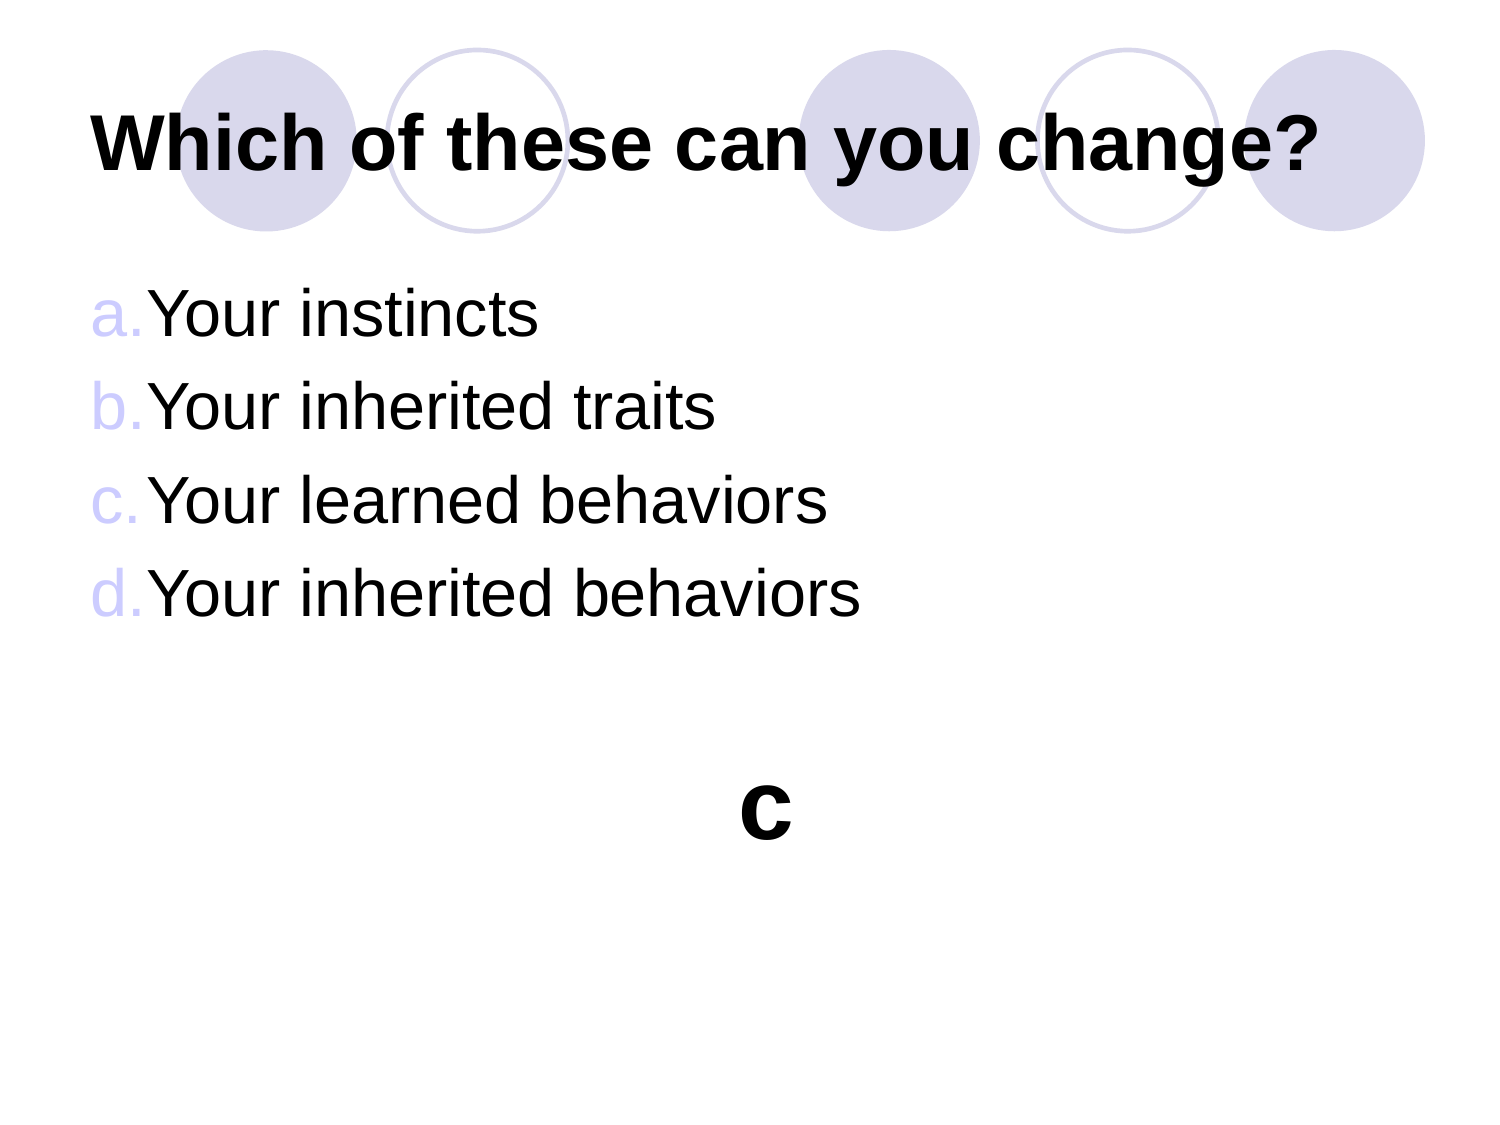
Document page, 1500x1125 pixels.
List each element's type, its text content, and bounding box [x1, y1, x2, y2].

title Which of these can you change? [75, 45, 1425, 233]
list Your instincts Your inherited traits Your learned behaviors Your inherited behaviors c [75, 262, 1425, 1006]
